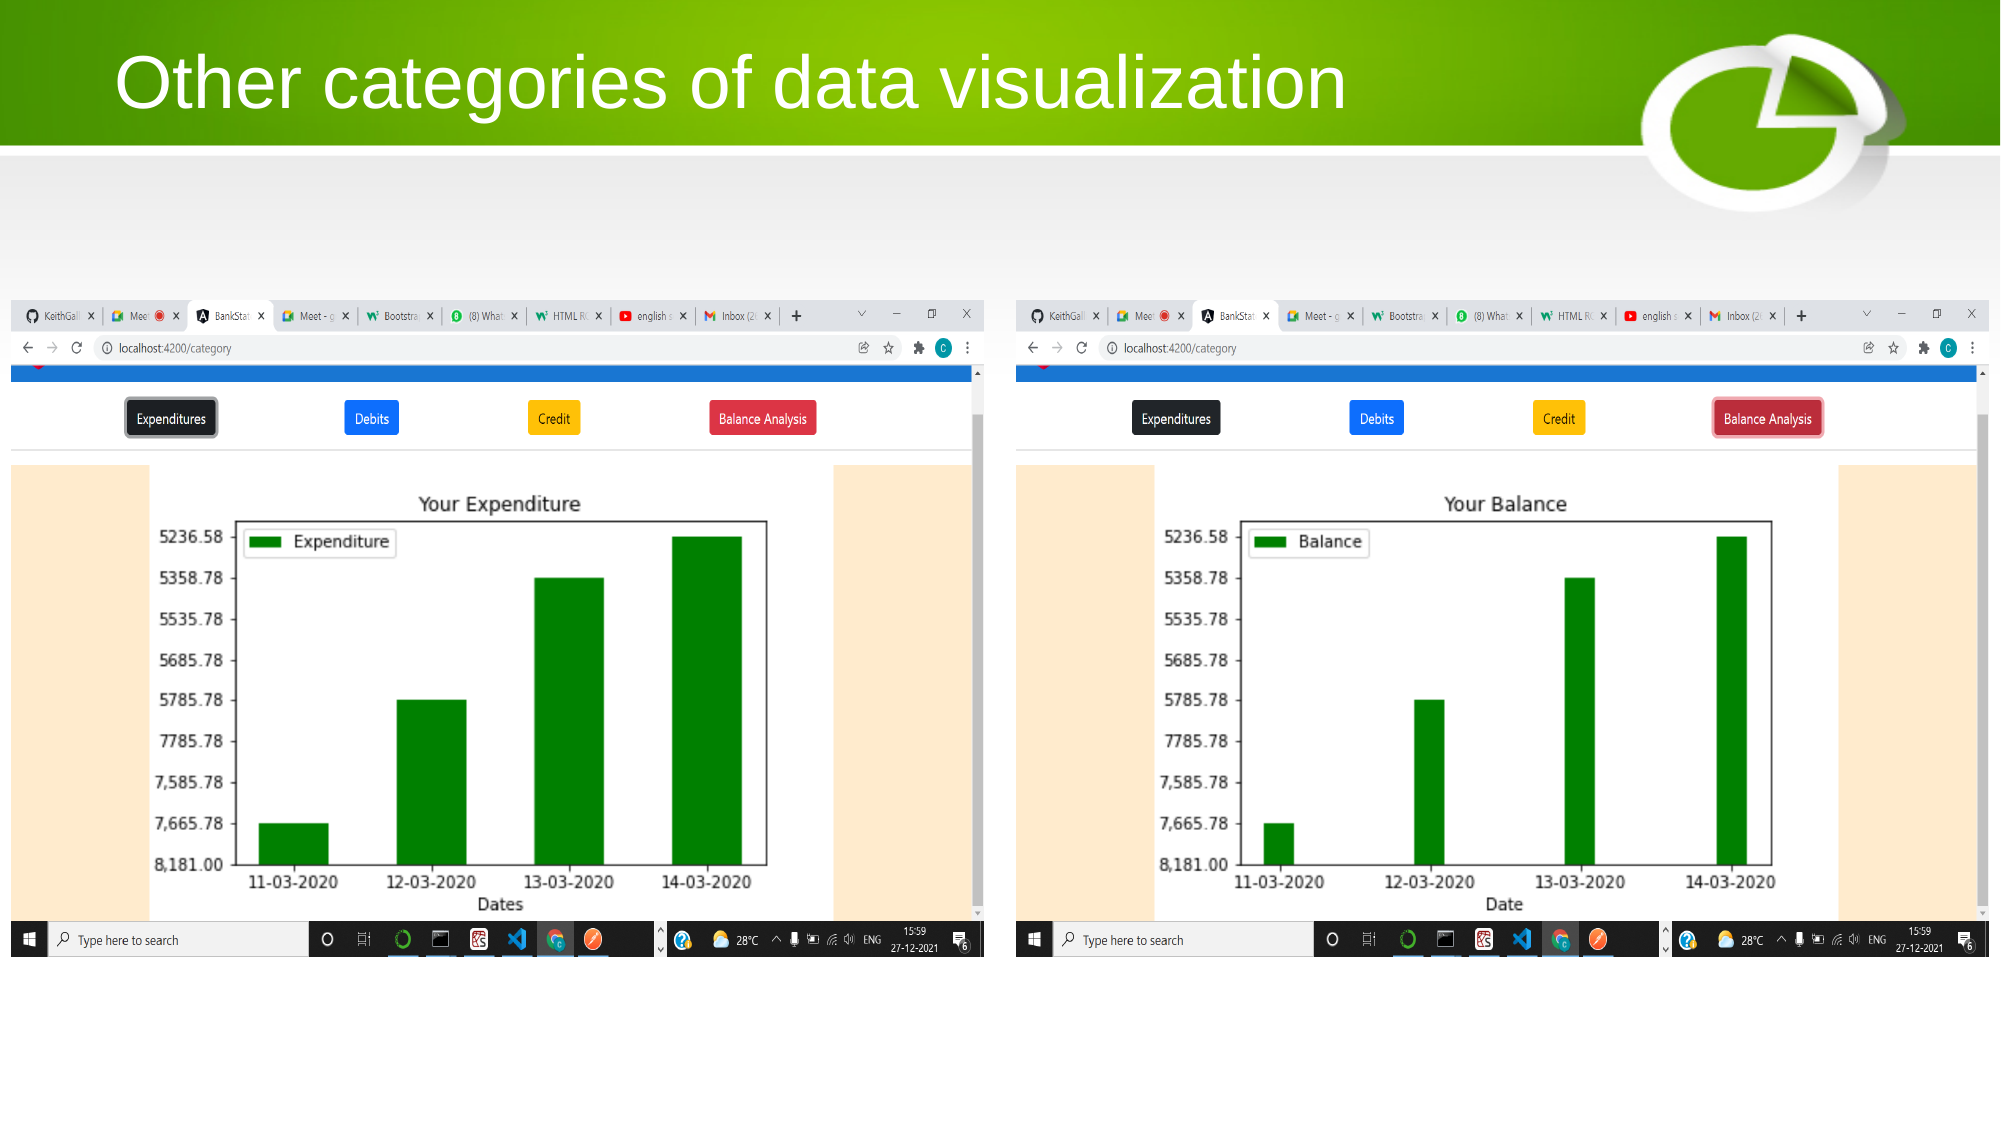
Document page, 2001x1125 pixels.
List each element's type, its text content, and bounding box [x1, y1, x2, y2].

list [11, 300, 984, 957]
title Other categories of data visualization [99, 30, 1901, 127]
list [1016, 300, 1989, 957]
picture [0, 0, 2001, 1125]
